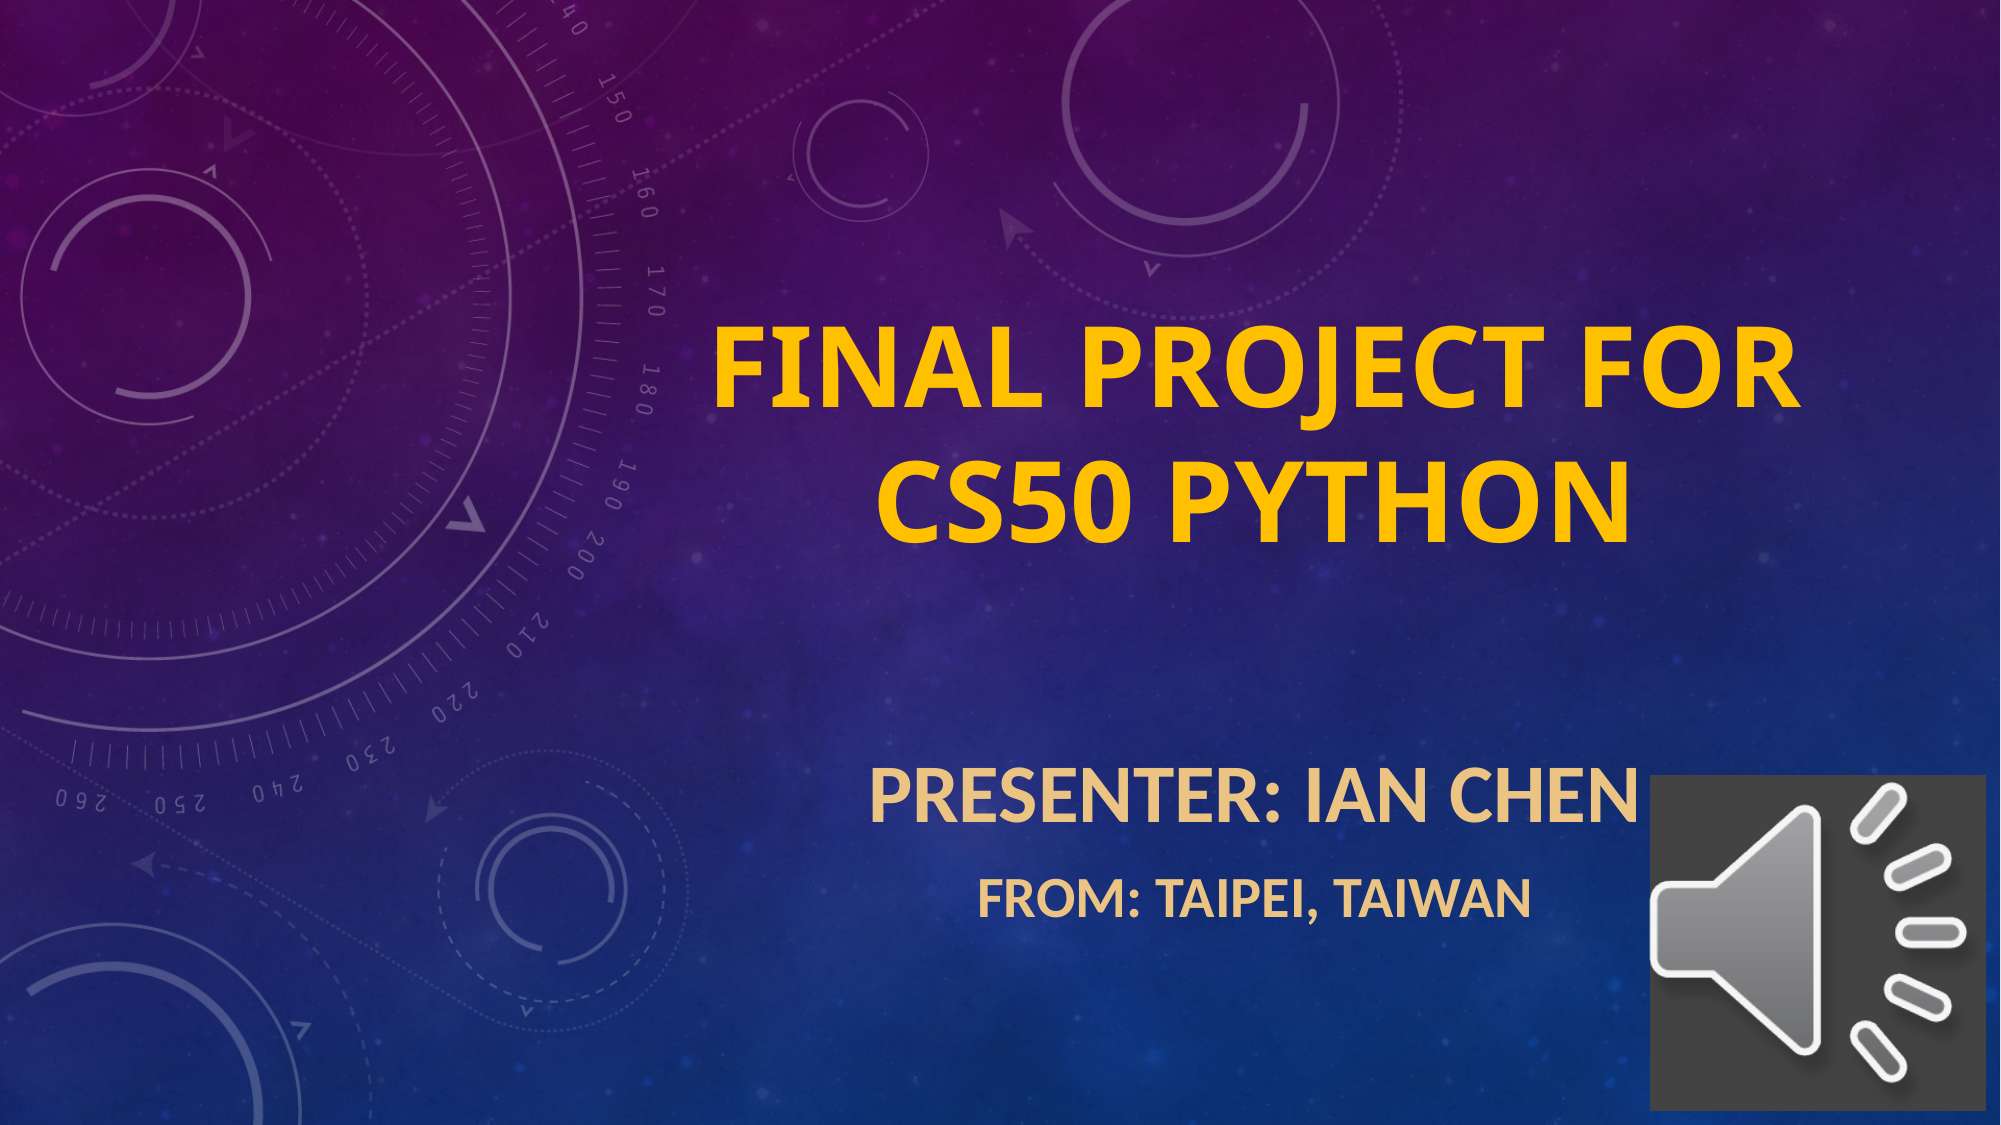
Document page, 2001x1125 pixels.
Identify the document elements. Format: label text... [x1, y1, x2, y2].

subtitle Presenter: Ian Chen From: Taipei, Taiwan [664, 731, 1846, 962]
picture [0, 0, 2001, 1125]
title Final Project for CS50 Python [664, 174, 1846, 573]
